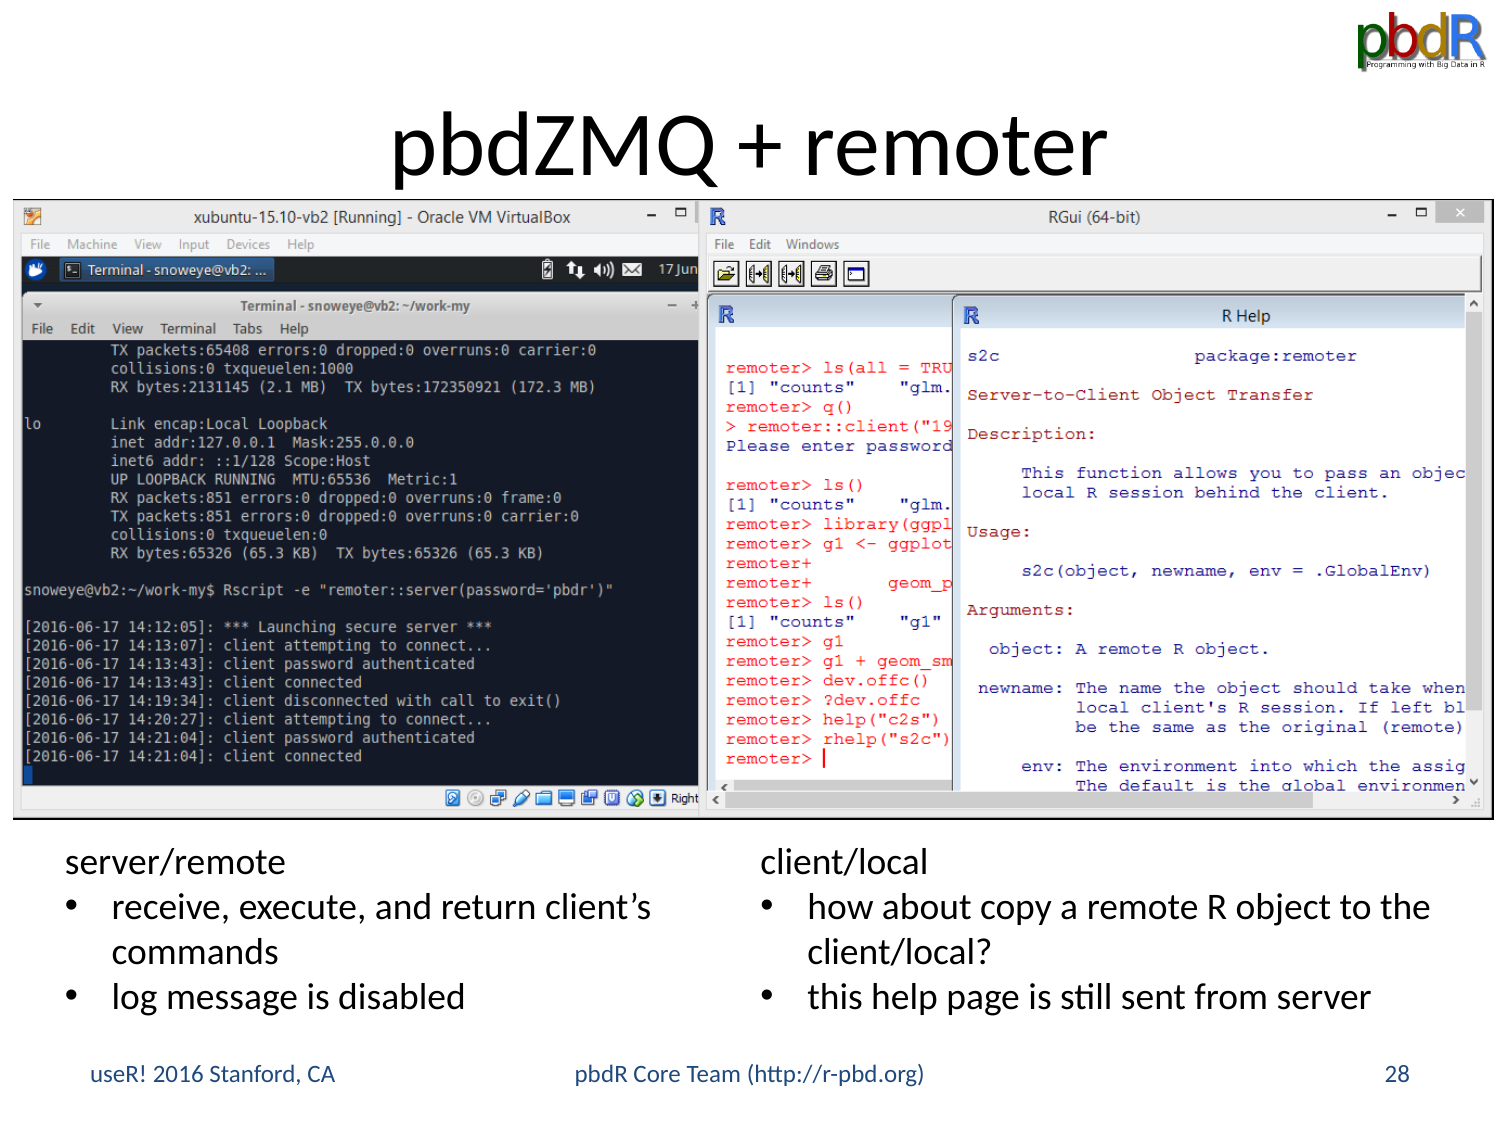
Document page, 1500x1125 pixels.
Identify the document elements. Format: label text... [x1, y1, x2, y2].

picture [13, 199, 1494, 820]
footer pbdR Core Team (http://r-pbd.org) [512, 1042, 988, 1103]
slide_number 28 [1074, 1070, 1425, 1103]
picture [1358, 12, 1488, 73]
text_box server/remote receive, execute, and return client’s commands log message is disabled [50, 829, 675, 1025]
title pbdZMQ + remoter [75, 45, 1425, 198]
text_box client/local how about copy a remote R object to the client/local? this help page is still sent from server [745, 829, 1450, 1070]
slide_number useR! 2016 Stanford, CA [75, 1042, 425, 1103]
